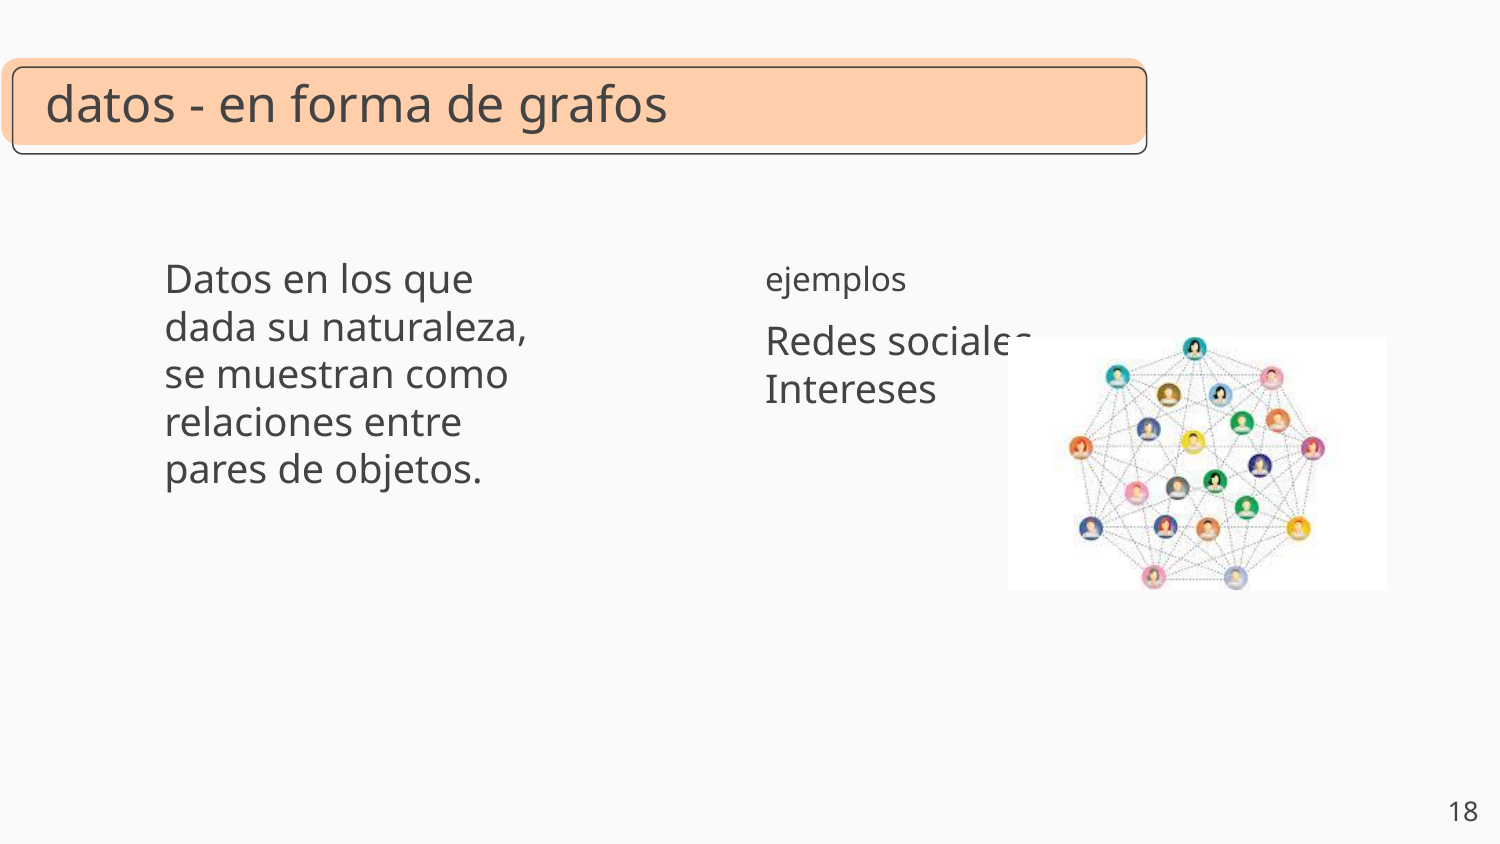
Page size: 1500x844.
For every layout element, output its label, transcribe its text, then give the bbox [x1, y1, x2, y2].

title ejemplos [750, 249, 1167, 301]
slide_number ‹#› [1403, 779, 1494, 844]
subtitle Redes sociales Intereses [750, 301, 1258, 532]
title datos - en forma de grafos [30, 62, 1022, 142]
subtitle Datos en los que dada su naturaleza, se muestran como relaciones entre pares de objetos. [149, 238, 583, 543]
picture [1008, 337, 1387, 590]
